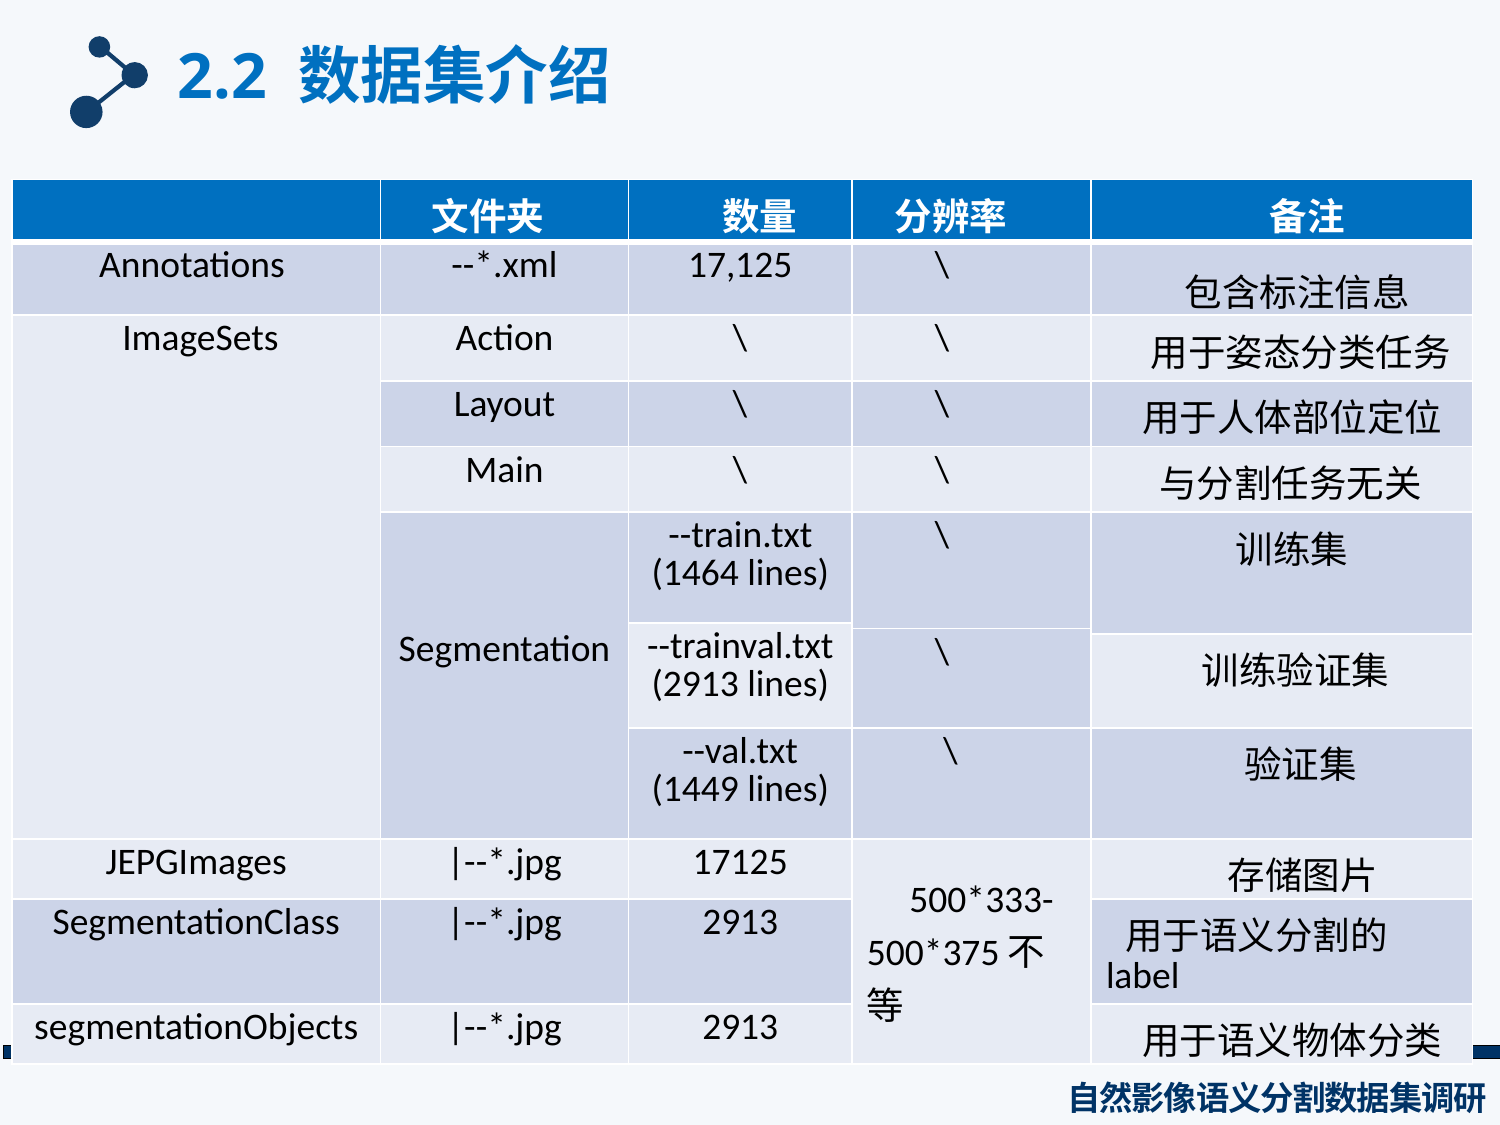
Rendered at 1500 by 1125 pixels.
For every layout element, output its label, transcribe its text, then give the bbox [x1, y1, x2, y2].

table_cell 包含标注信息 [1092, 245, 1472, 314]
table_cell 训练集 [1092, 513, 1472, 633]
table_cell 用于语义物体分类 [1092, 1005, 1472, 1063]
table_cell 2913 [629, 1005, 851, 1063]
table_header 分辨率 [853, 180, 1090, 239]
table_cell 用于语义分割的label [1092, 900, 1472, 1003]
table_cell \ [629, 316, 851, 380]
table_cell 500*333-500*375不等 [853, 840, 1090, 1063]
table_cell |--*.jpg [381, 900, 628, 1003]
table_cell ImageSets [13, 316, 380, 838]
table_cell Layout [381, 382, 628, 446]
table_cell Annotations [13, 245, 380, 314]
table_cell \ [853, 316, 1090, 380]
table_cell 17,125 [629, 245, 851, 314]
table_cell 17125 [629, 840, 851, 898]
text_box [1473, 1045, 1500, 1058]
table_cell --val.txt (1449 lines) [629, 729, 851, 838]
table_cell --train.txt (1464 lines) [629, 513, 851, 622]
table_cell 验证集 [1092, 729, 1472, 838]
text_box [3, 1045, 11, 1059]
text_box [70, 36, 148, 129]
table_header 数量 [629, 180, 851, 239]
table_cell \ [629, 447, 851, 511]
table_cell --*.xml [381, 245, 628, 314]
table_cell Action [381, 316, 628, 380]
table_header 文件夹 [381, 180, 628, 239]
table_cell \ [853, 513, 1090, 628]
table_cell 训练验证集 [1092, 635, 1472, 727]
table_cell \ [853, 629, 1090, 727]
table_cell --trainval.txt (2913 lines) [629, 624, 851, 727]
text_box 自然影像语义分割数据集调研 [1052, 1058, 1500, 1125]
table_cell 存储图片 [1092, 840, 1472, 898]
table_cell 2913 [629, 900, 851, 1003]
table_cell \ [853, 245, 1090, 314]
table_cell 用于人体部位定位 [1092, 382, 1472, 446]
text_box 2.2 数据集介绍 [162, 28, 626, 119]
table_cell Segmentation [381, 513, 628, 838]
table_header [13, 180, 380, 239]
table_cell |--*.jpg [381, 1005, 628, 1063]
table_cell \ [853, 382, 1090, 446]
table_cell 用于姿态分类任务 [1092, 316, 1472, 380]
table_cell \ [853, 447, 1090, 511]
table_cell |--*.jpg [381, 840, 628, 898]
table_cell 与分割任务无关 [1092, 447, 1472, 511]
table_header 备注 [1092, 180, 1472, 239]
table_cell \ [853, 729, 1090, 838]
table_cell \ [629, 382, 851, 446]
table_cell SegmentationClass [13, 900, 380, 1003]
table_cell JEPGImages [13, 840, 380, 898]
table_cell Main [381, 447, 628, 511]
table_cell segmentationObjects [13, 1005, 380, 1063]
